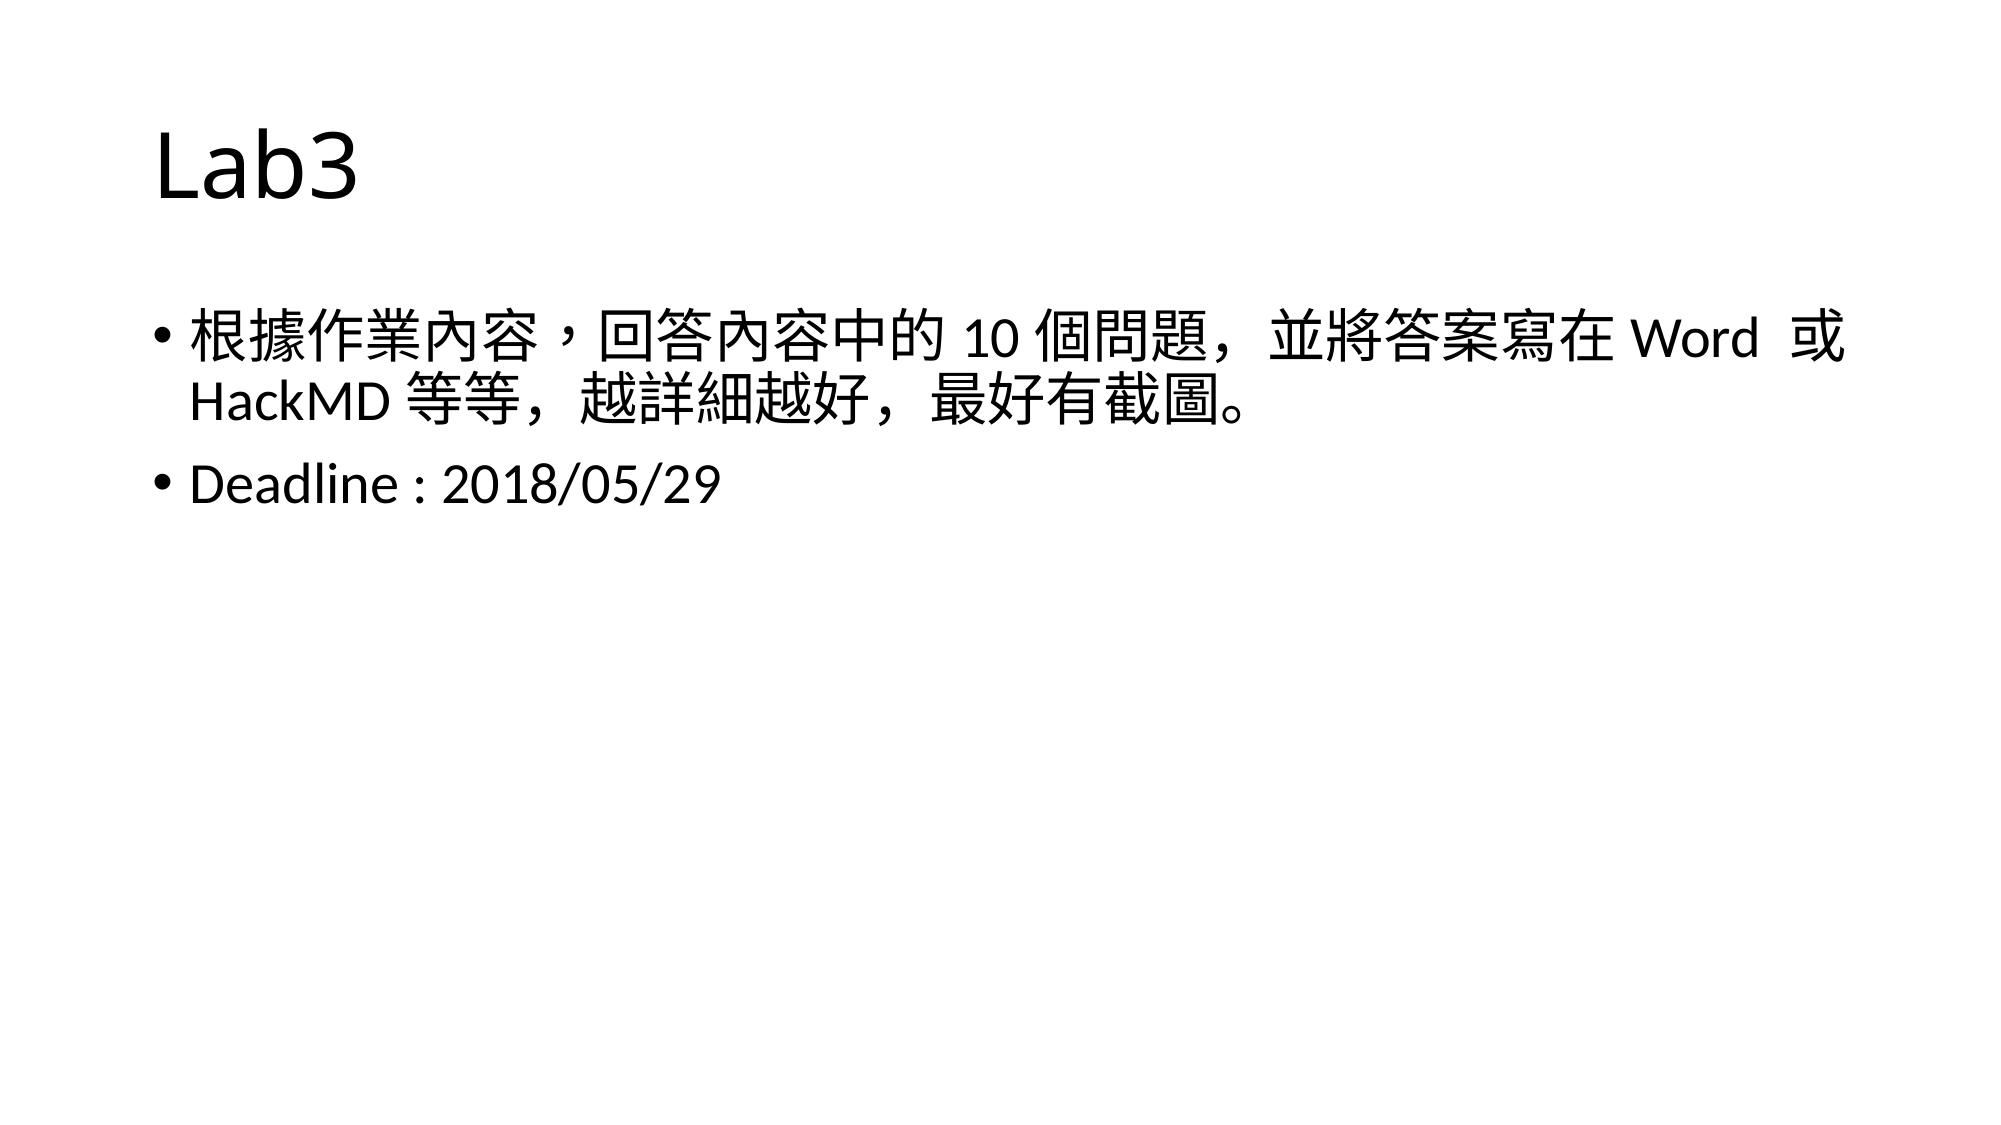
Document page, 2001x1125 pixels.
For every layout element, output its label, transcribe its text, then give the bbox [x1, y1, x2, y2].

list 根據作業內容，回答內容中的10個問題，並將答案寫在Word 或 HackMD等等，越詳細越好，最好有截圖。 Deadline : 2018/05/29 [137, 299, 1863, 1014]
title Lab3 [137, 59, 1863, 278]
